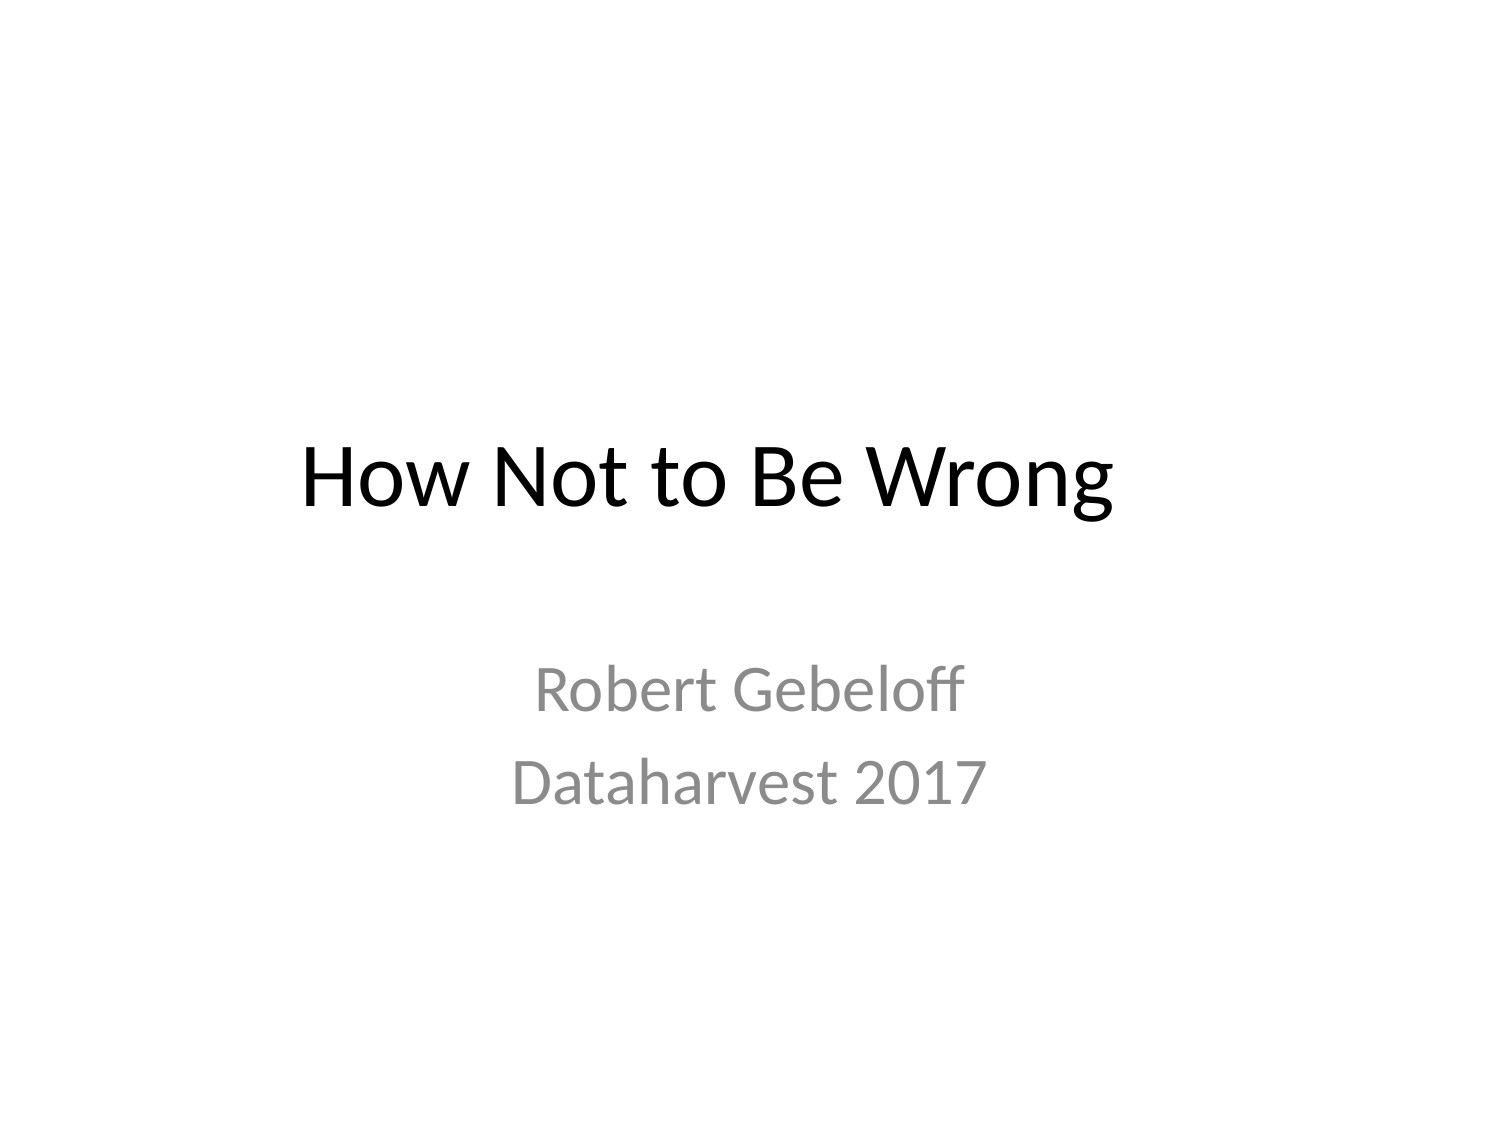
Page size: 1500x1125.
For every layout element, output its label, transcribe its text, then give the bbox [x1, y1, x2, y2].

subtitle Robert Gebeloff Dataharvest 2017 [225, 637, 1275, 925]
title How Not to Be Wrong [112, 349, 1388, 591]
